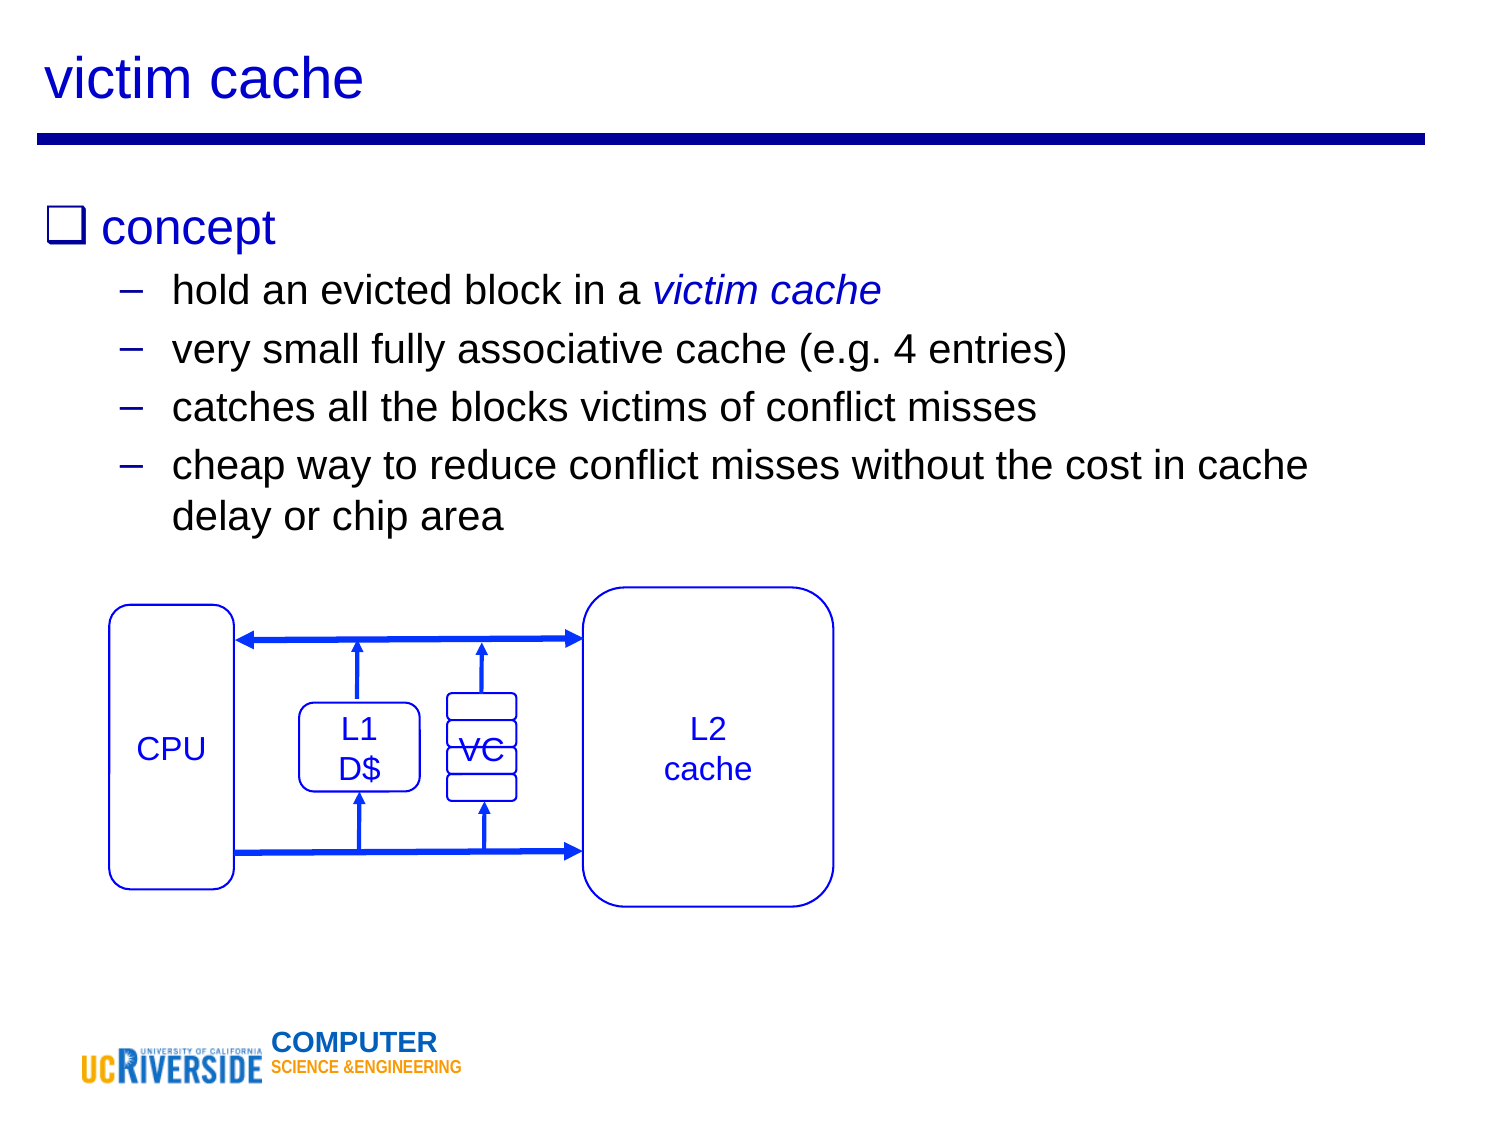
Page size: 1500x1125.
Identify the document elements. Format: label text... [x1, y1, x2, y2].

picture [82, 1034, 262, 1098]
list concept hold an evicted block in a victim cache very small fully associative cache (e.g. 4 entries) catches all the blocks victims of conflict misses cheap way to reduce conflict misses without the cost in cache delay or chip area [37, 187, 1413, 1013]
title victim cache [36, 24, 1313, 125]
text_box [108, 587, 834, 907]
